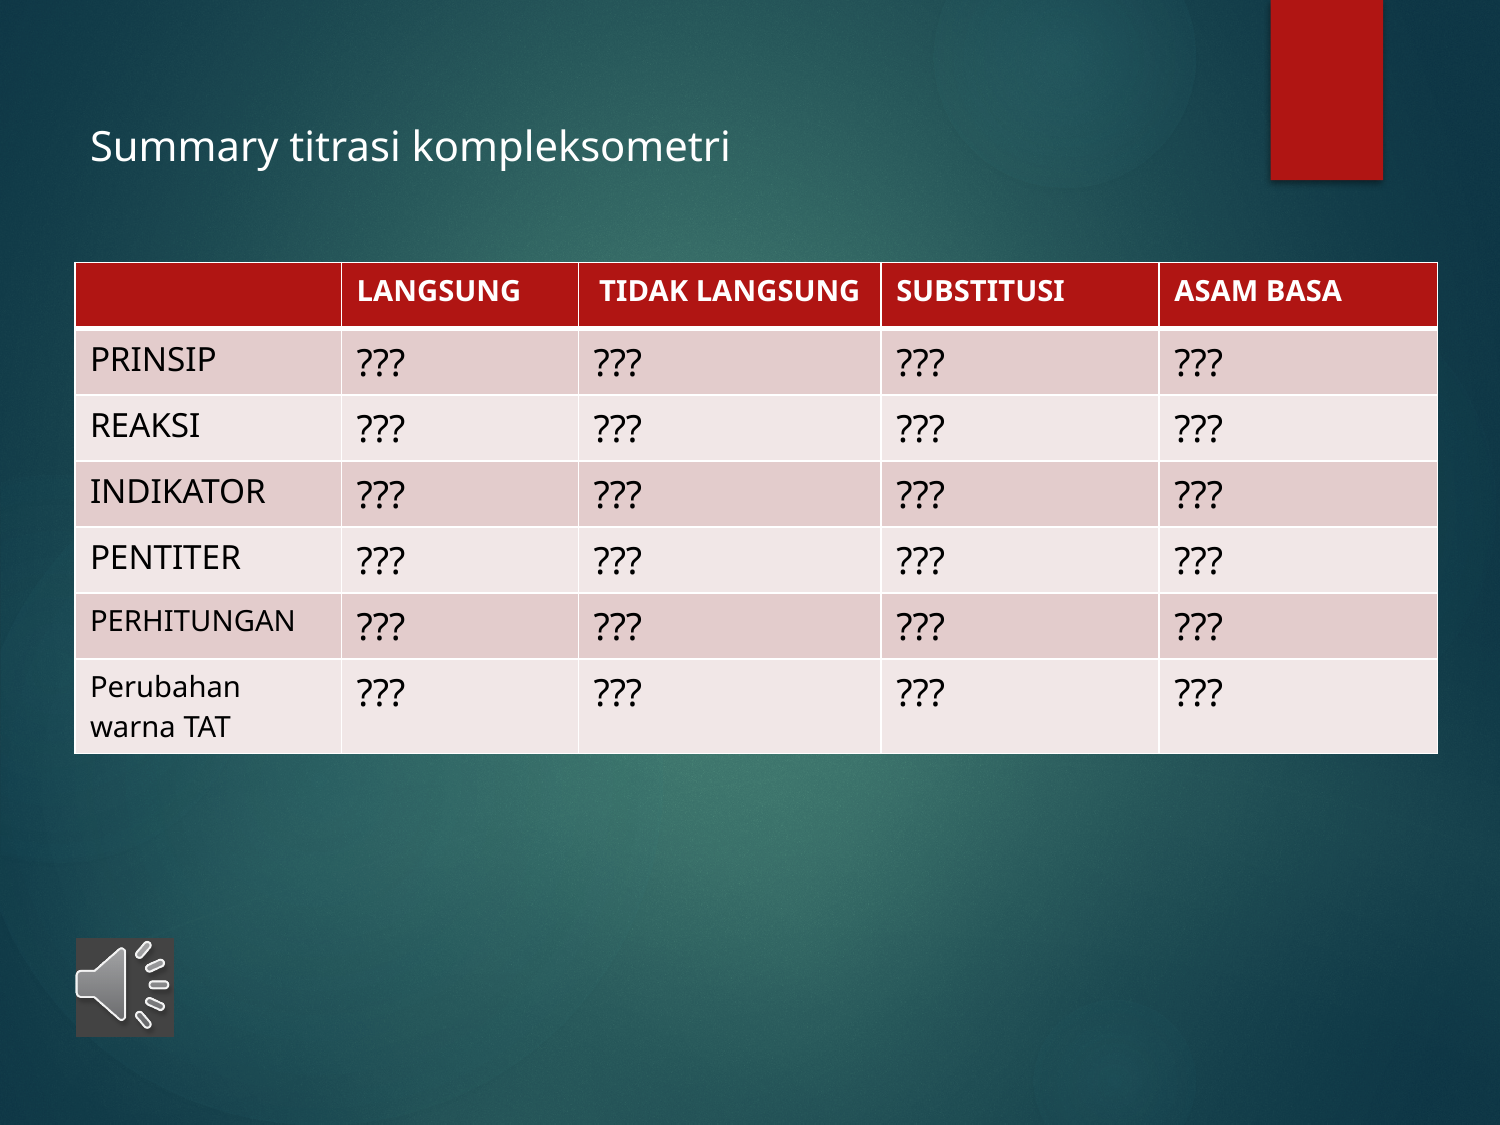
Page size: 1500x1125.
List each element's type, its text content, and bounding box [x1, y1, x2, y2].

table_header TIDAK LANGSUNG [579, 263, 880, 326]
picture [74, 937, 176, 1038]
table_cell ??? [1160, 396, 1437, 460]
table_cell ??? [342, 660, 578, 753]
table_cell ??? [342, 396, 578, 460]
table_cell ??? [579, 660, 880, 753]
list Summary titrasi kompleksometri [75, 754, 1425, 1005]
table_header ASAM BASA [1160, 263, 1437, 326]
table_cell ??? [342, 594, 578, 658]
table_cell ??? [342, 462, 578, 526]
table_header [76, 263, 341, 326]
table_cell ??? [342, 528, 578, 592]
table_cell INDIKATOR [76, 462, 341, 526]
table_cell REAKSI [76, 396, 341, 460]
table_cell ??? [882, 396, 1158, 460]
table_cell ??? [882, 594, 1158, 658]
table_cell ??? [579, 462, 880, 526]
table_cell ??? [1160, 594, 1437, 658]
table_cell ??? [1160, 462, 1437, 526]
table_cell ??? [579, 396, 880, 460]
table_cell ??? [882, 462, 1158, 526]
list Summary titrasi kompleksometri [75, 112, 1425, 262]
table_header SUBSTITUSI [882, 263, 1158, 326]
table_cell PRINSIP [76, 331, 341, 394]
table_cell ??? [1160, 528, 1437, 592]
table_cell ??? [882, 528, 1158, 592]
table_cell ??? [579, 331, 880, 394]
table_cell ??? [1160, 660, 1437, 753]
table_cell ??? [579, 594, 880, 658]
table_cell ??? [882, 331, 1158, 394]
table_cell ??? [882, 660, 1158, 753]
table_cell Perubahan warna TAT [76, 660, 341, 753]
table_cell ??? [342, 331, 578, 394]
table_header LANGSUNG [342, 263, 578, 326]
table_cell PENTITER [76, 528, 341, 592]
table_cell PERHITUNGAN [76, 594, 341, 658]
table_cell ??? [579, 528, 880, 592]
table_cell ??? [1160, 331, 1437, 394]
